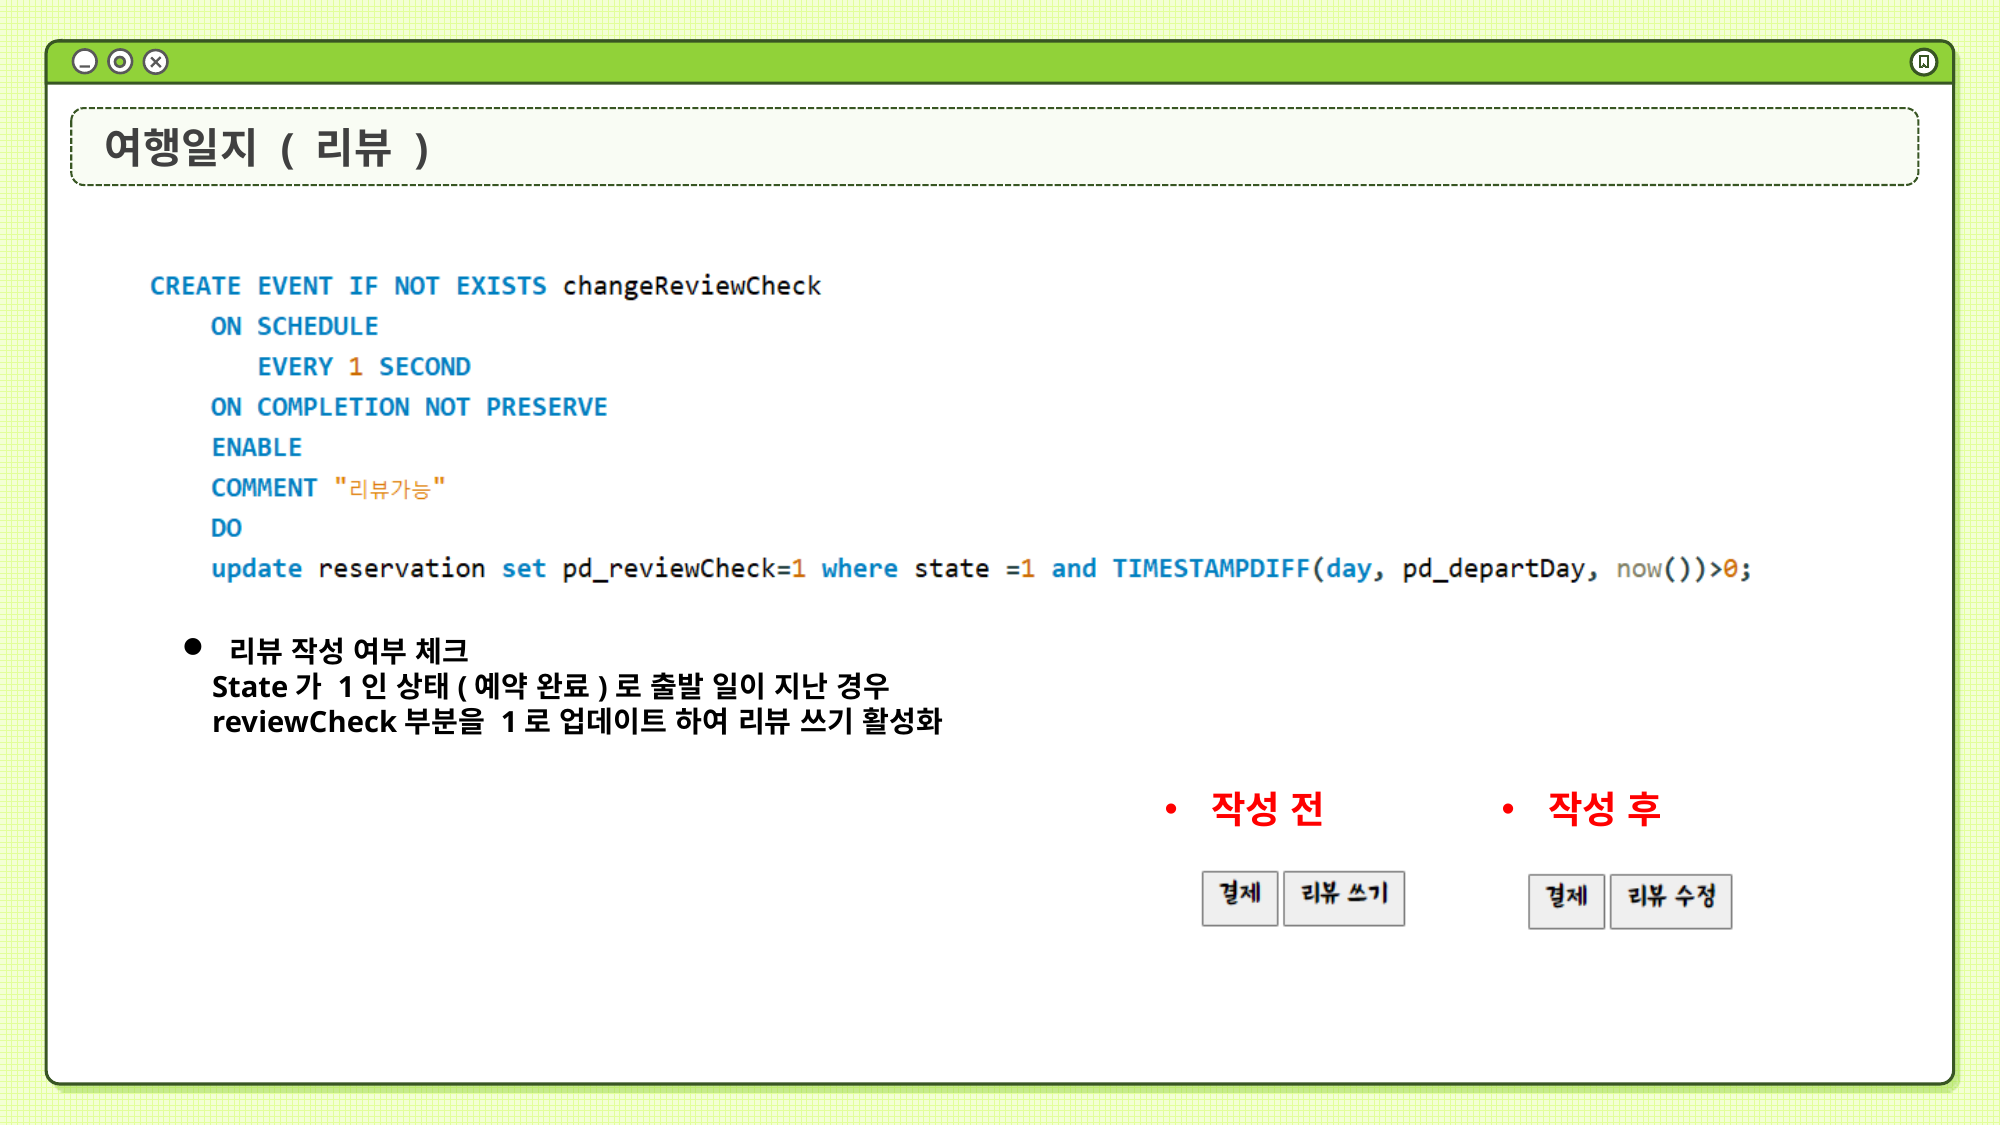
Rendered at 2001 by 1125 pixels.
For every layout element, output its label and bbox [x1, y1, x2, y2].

picture [1516, 857, 1761, 944]
picture [1184, 857, 1443, 941]
picture [139, 260, 1771, 594]
text_box [46, 40, 1954, 1084]
text_box [0, 0, 2000, 75]
